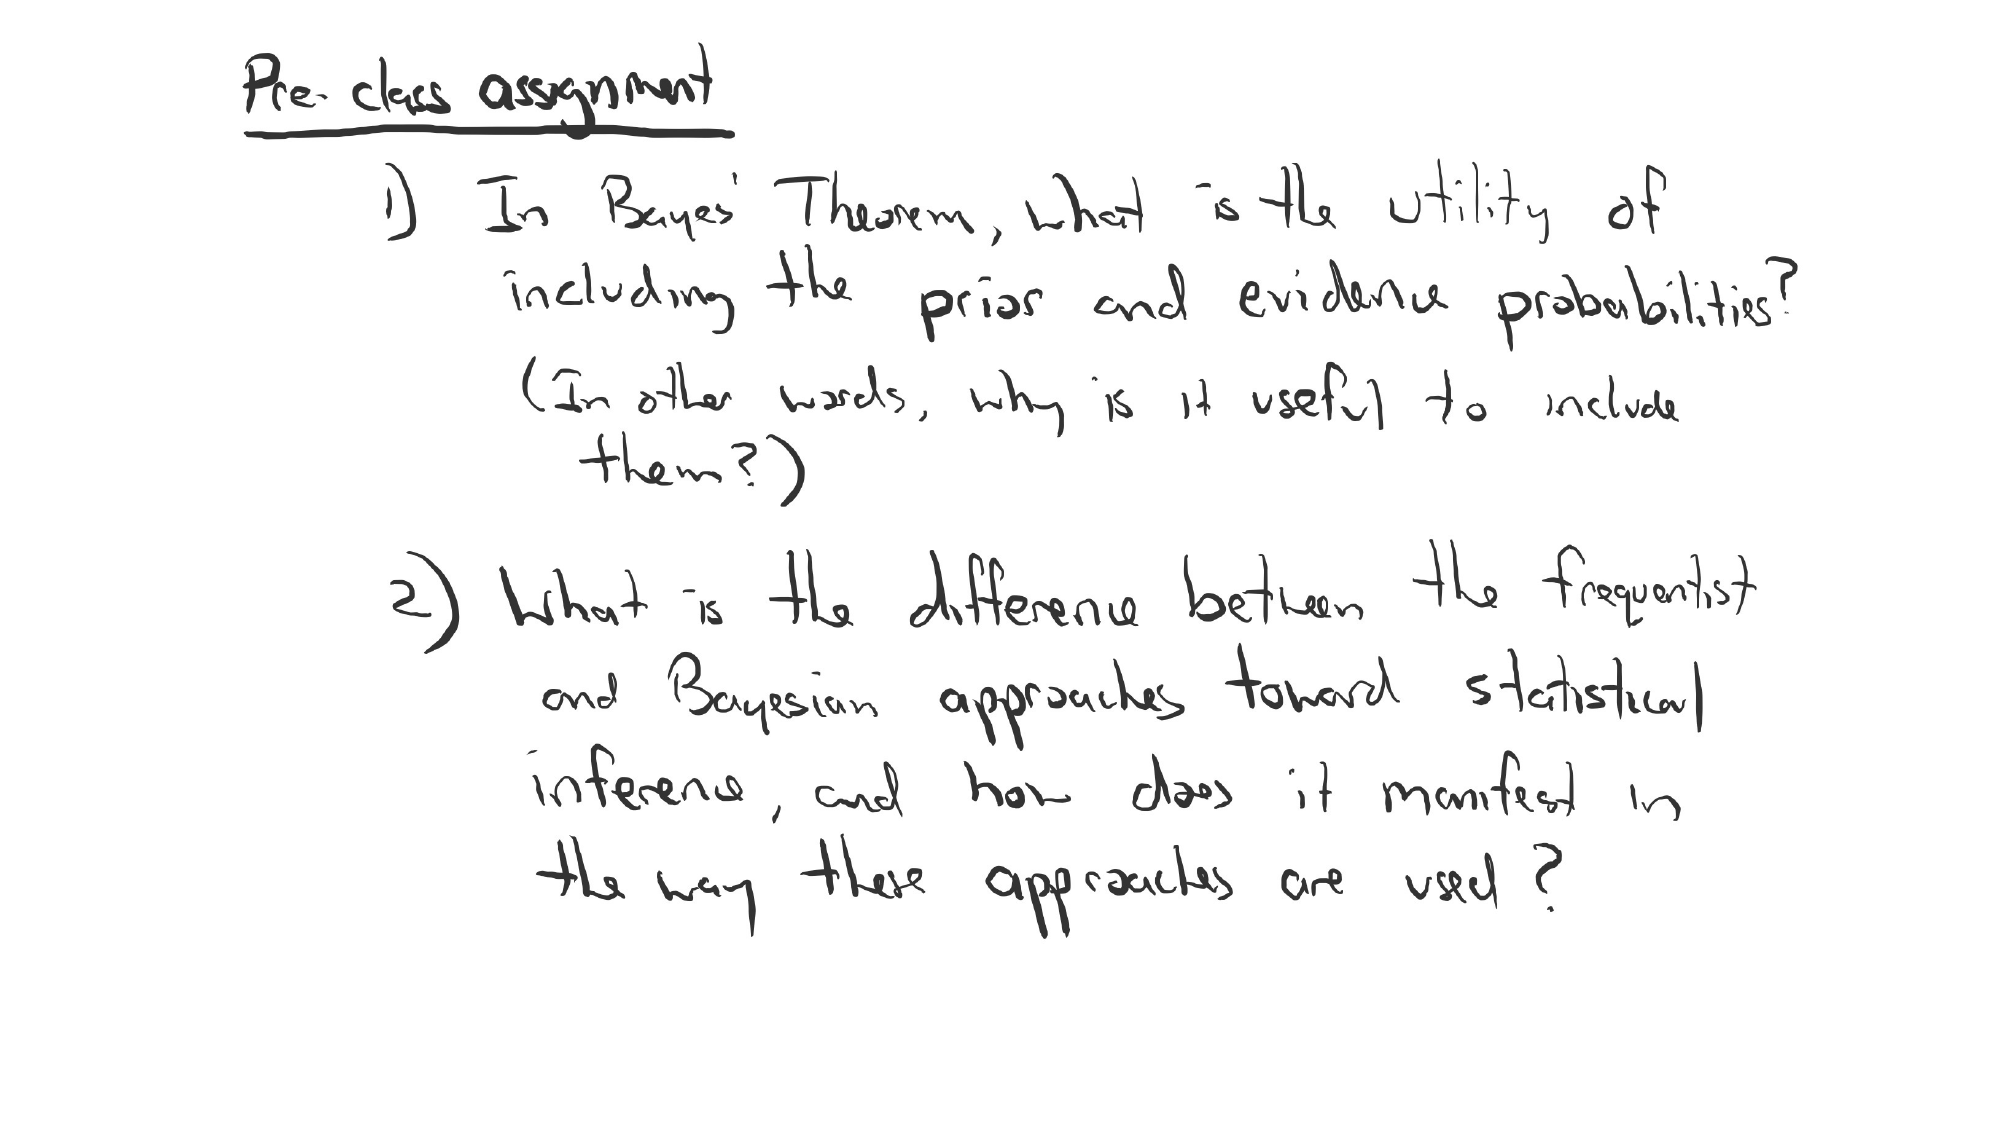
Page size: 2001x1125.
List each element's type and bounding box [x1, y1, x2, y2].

picture [161, 0, 1839, 1125]
